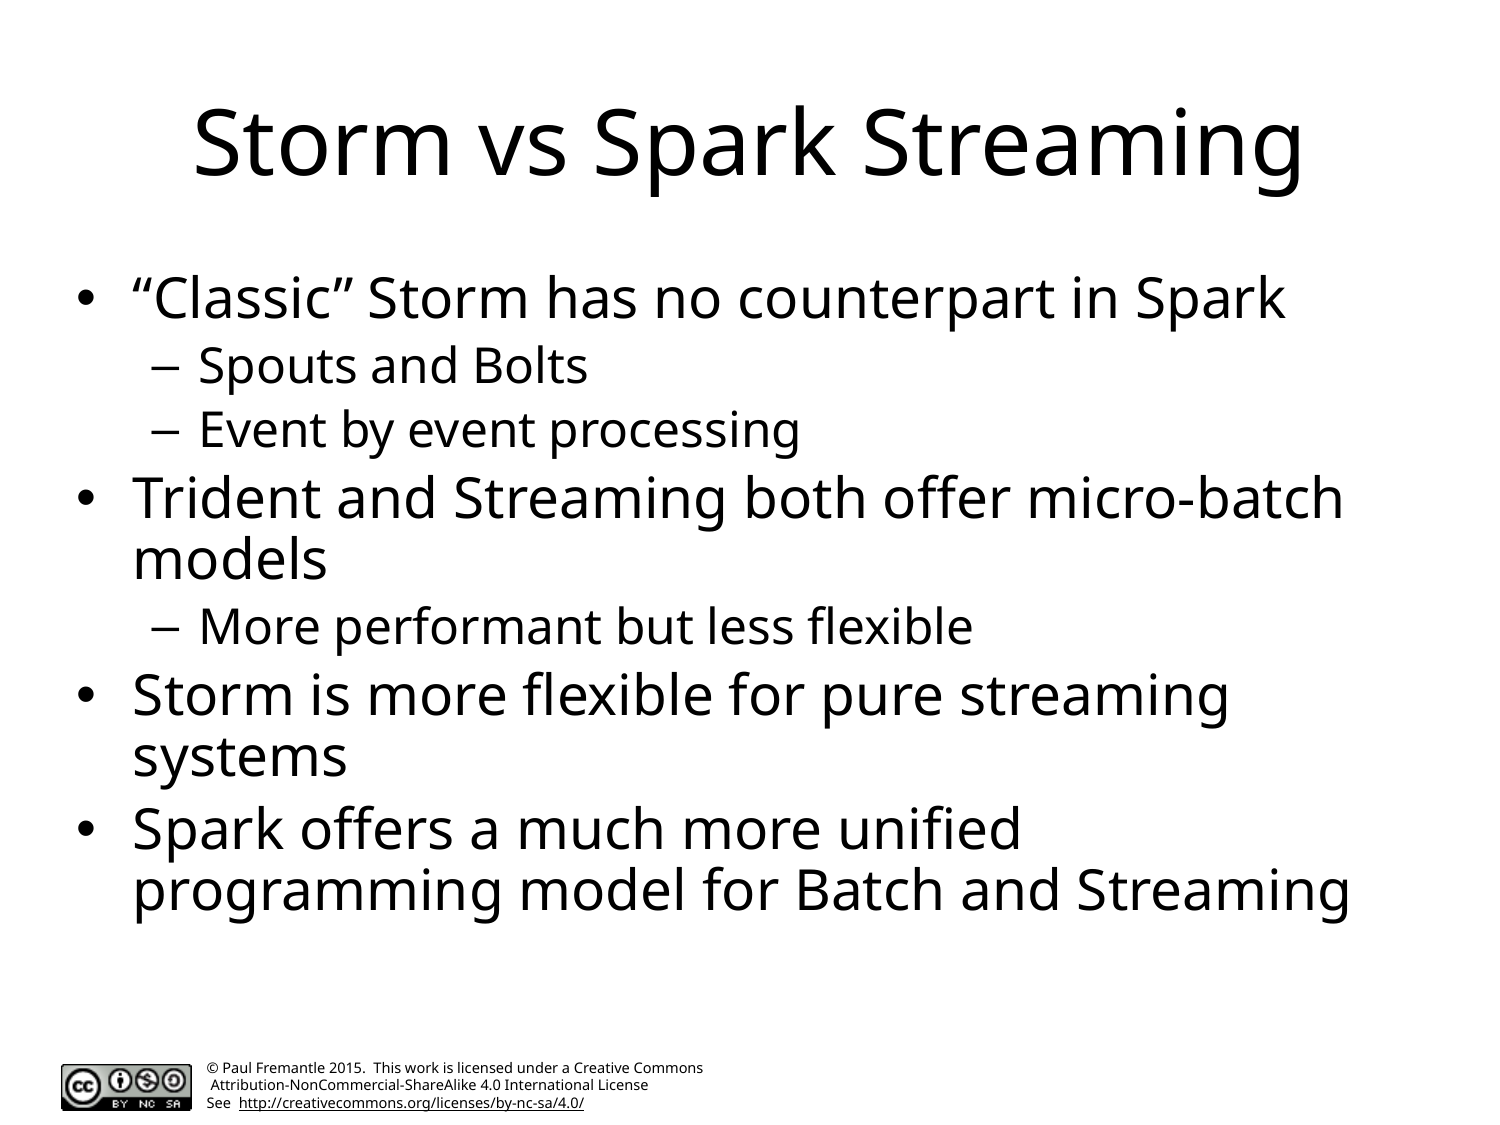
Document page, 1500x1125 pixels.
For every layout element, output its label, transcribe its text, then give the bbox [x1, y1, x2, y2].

picture [61, 1064, 192, 1111]
title Storm vs Spark Streaming [75, 45, 1425, 233]
list “Classic” Storm has no counterpart in Spark Spouts and Bolts Event by event processing Trident and Streaming both offer micro-batch models More performant but less flexible Storm is more flexible for pure streaming systems Spark offers a much more unified programming model for Batch and Streaming [61, 262, 1412, 1005]
